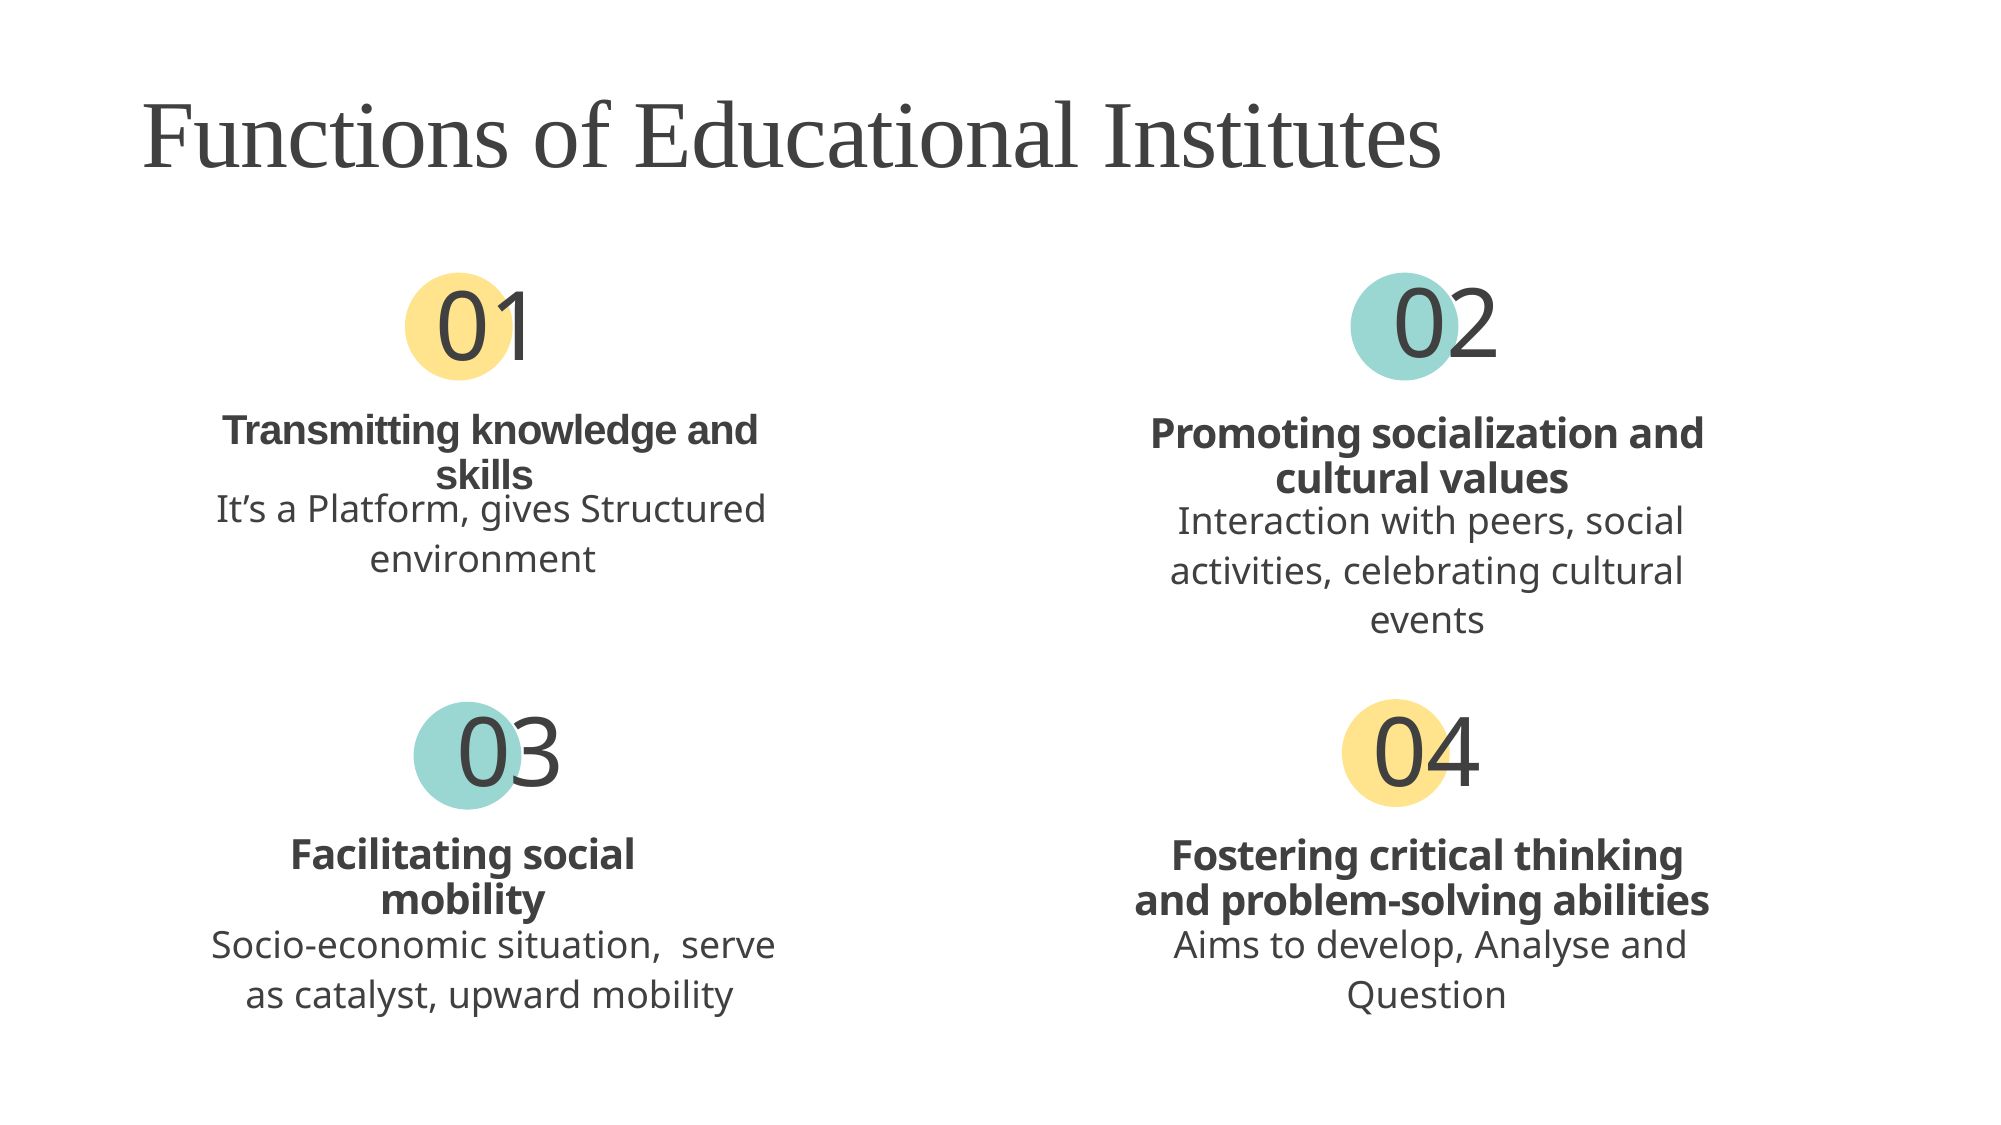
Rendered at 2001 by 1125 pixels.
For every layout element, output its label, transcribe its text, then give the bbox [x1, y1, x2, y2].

text_box Transmitting knowledge and skills [181, 385, 799, 465]
text_box Promoting socialization and cultural values [1118, 390, 1736, 477]
text_box 04 [1282, 708, 1571, 804]
text_box Facilitating social mobility [158, 832, 777, 939]
text_box [1366, 699, 1426, 708]
text_box [443, 804, 492, 810]
text_box Socio-economic situation, serve as catalyst, upward mobility [170, 901, 810, 1049]
text_box 03 [366, 708, 655, 804]
text_box 01 [345, 281, 634, 377]
text_box [1379, 272, 1430, 279]
text_box Aims to develop, Analyse and Question [1107, 901, 1747, 1049]
text_box [1378, 374, 1431, 381]
text_box [429, 272, 488, 281]
text_box [439, 377, 478, 381]
text_box Interaction with peers, social activities, celebrating cultural events [1107, 477, 1747, 636]
text_box Fostering critical thinking and problem-solving abilities [1118, 812, 1736, 901]
text_box It’s a Platform, gives Structured environment [168, 465, 808, 648]
text_box 02 [1303, 279, 1592, 374]
title Functions of Educational Institutes [126, 43, 1779, 196]
text_box [442, 701, 493, 708]
